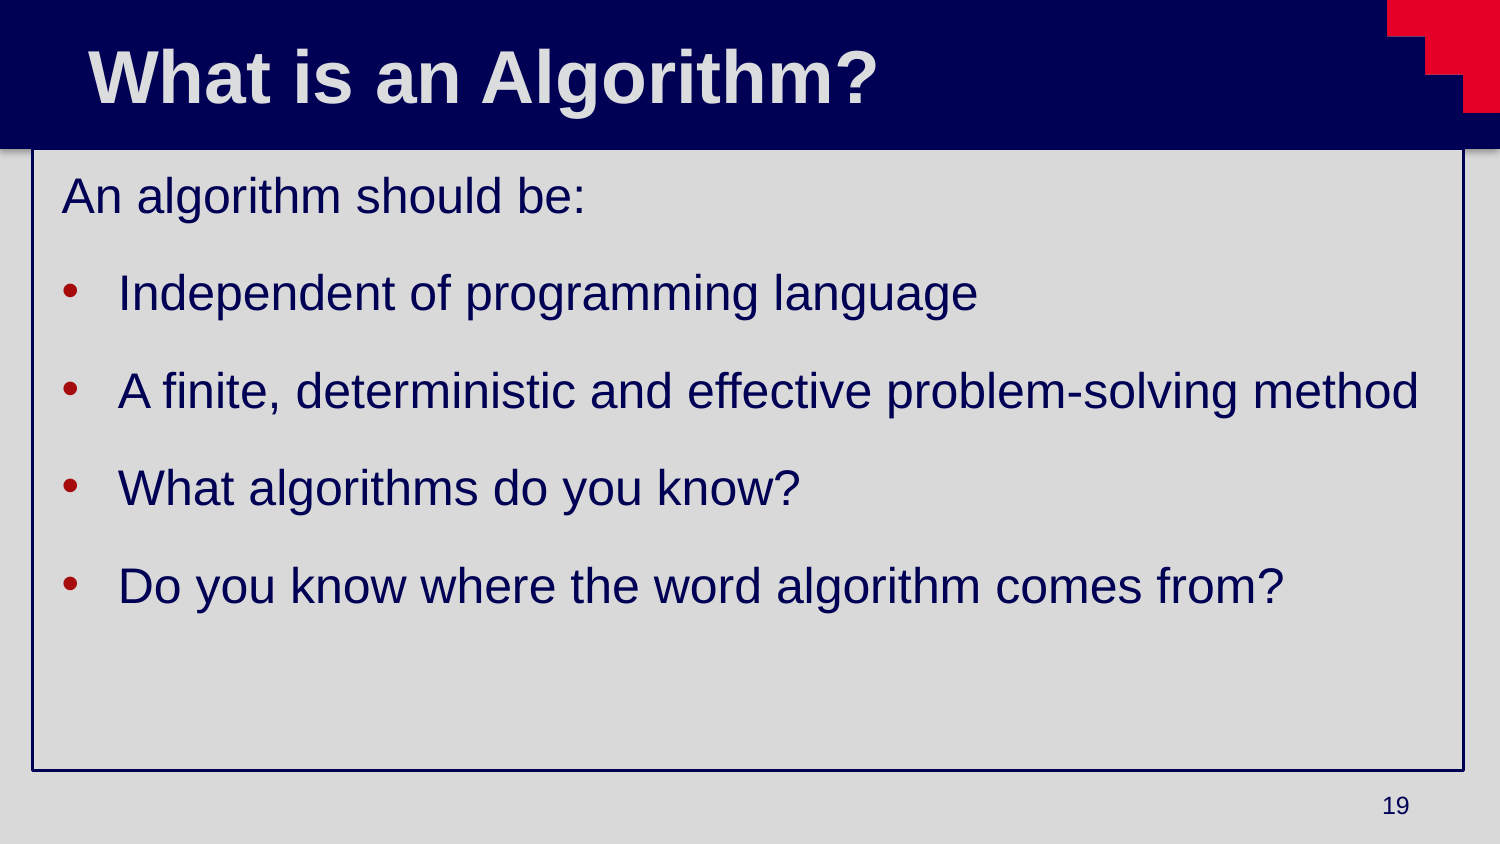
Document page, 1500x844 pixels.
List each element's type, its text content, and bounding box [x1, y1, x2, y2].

list An algorithm should be: Independent of programming language A finite, deterministic and effective problem-solving method What algorithms do you know? Do you know where the word algorithm comes from? [31, 146, 1465, 772]
title What is an Algorithm? [0, 0, 1356, 150]
slide_number 19 [1074, 782, 1425, 827]
picture [1387, 0, 1500, 113]
